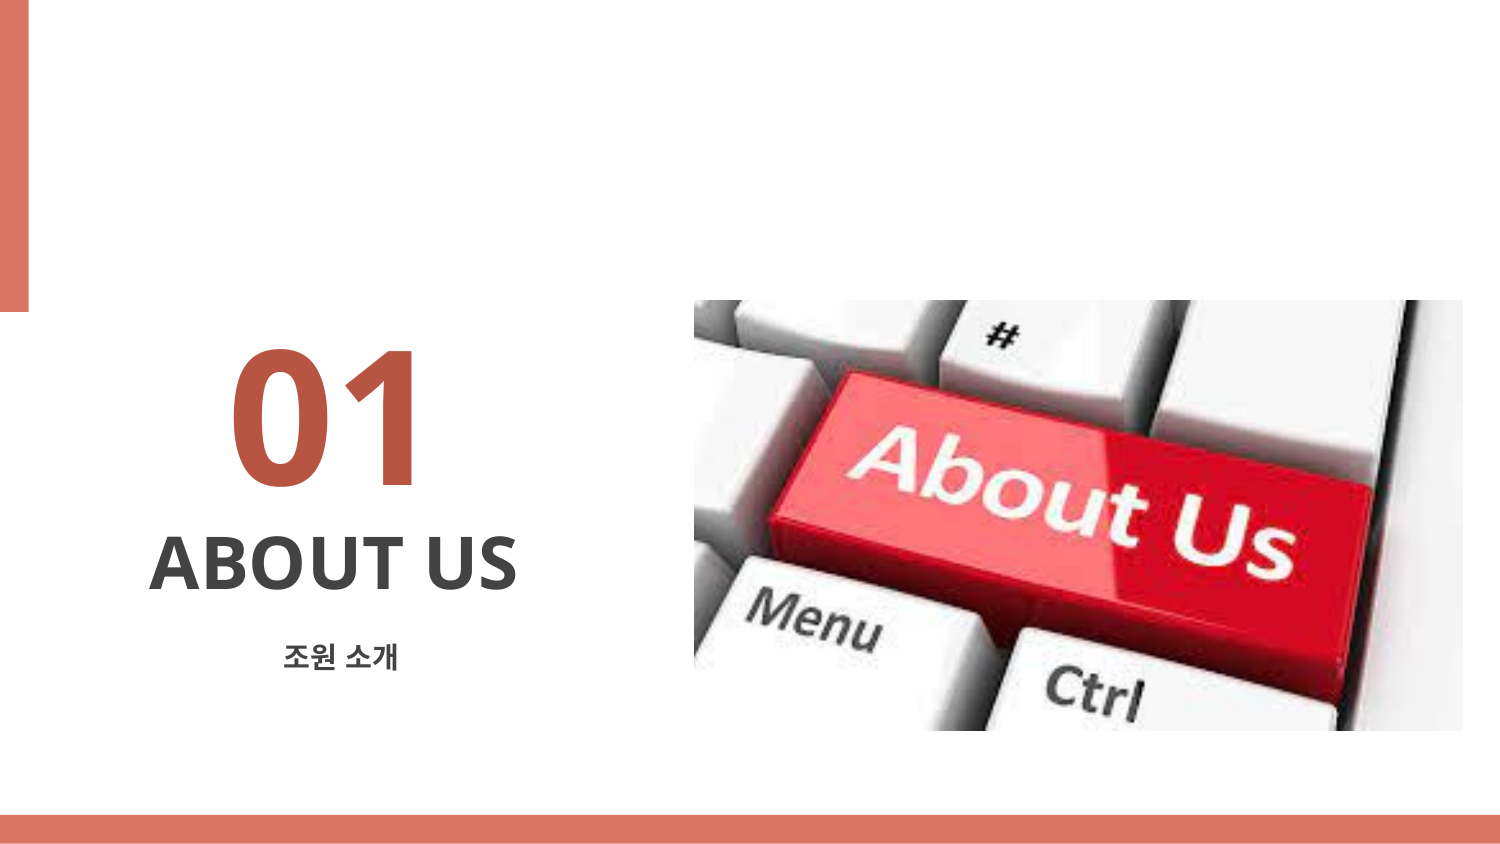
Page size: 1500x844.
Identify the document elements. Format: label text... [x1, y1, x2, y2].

title ABOUT US [117, 515, 552, 617]
title 01 [156, 320, 513, 500]
text_box 조원 소개 [216, 612, 452, 702]
picture [694, 300, 1463, 731]
